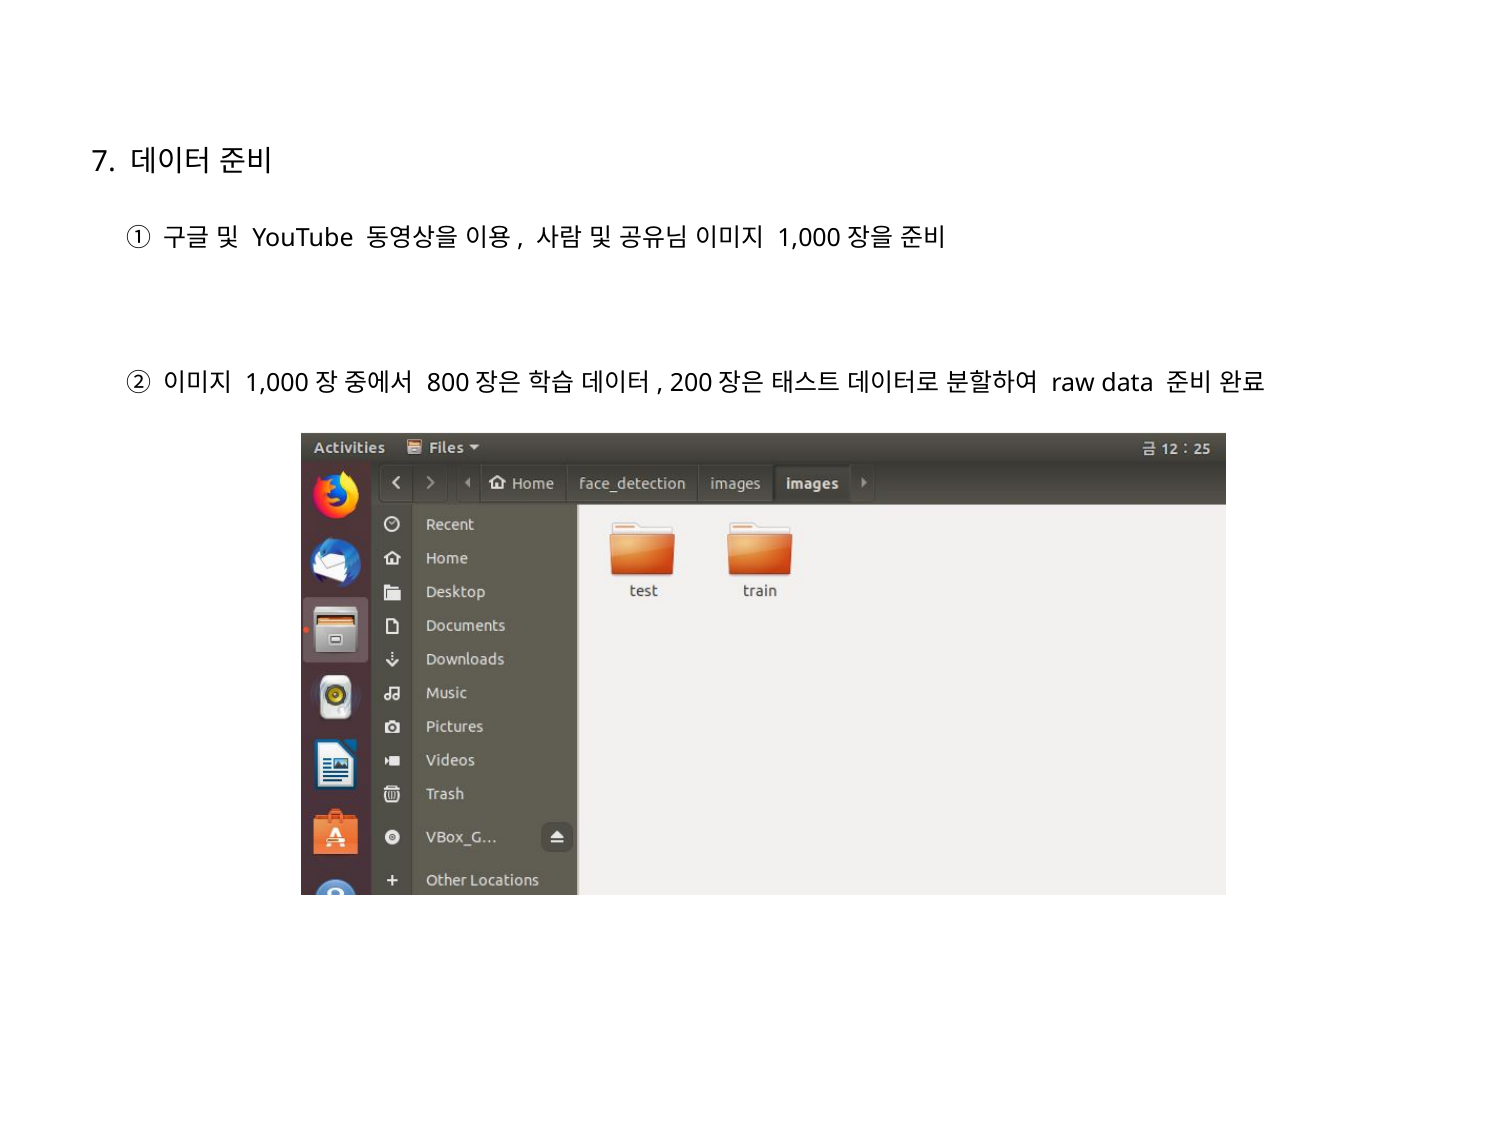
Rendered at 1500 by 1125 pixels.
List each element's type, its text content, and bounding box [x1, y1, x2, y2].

picture [300, 432, 1226, 895]
text_box 7. 데이터 준비 [76, 135, 561, 186]
text_box ① 구글 및 YouTube 동영상을 이용, 사람 및 공유님 이미지 1,000장을 준비 [112, 199, 1235, 260]
text_box ② 이미지 1,000장 중에서 800장은 학습 데이터, 200장은 태스트 데이터로 분할하여 raw data 준비 완료 [112, 343, 1435, 404]
